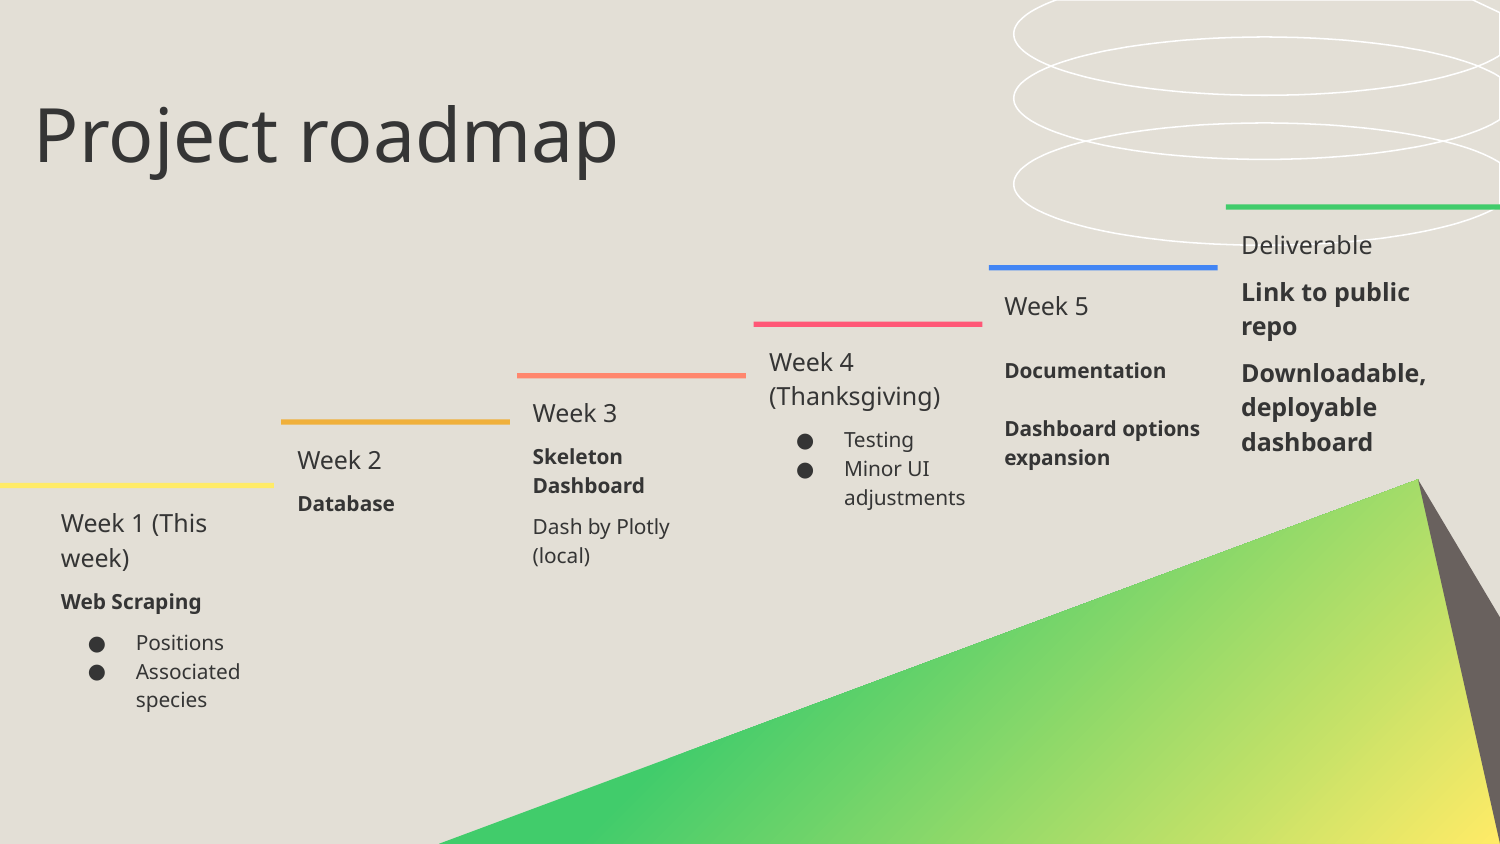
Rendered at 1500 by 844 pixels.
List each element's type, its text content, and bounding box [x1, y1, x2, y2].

text_box [1225, 204, 1500, 210]
text_box [753, 321, 983, 327]
subtitle Week 5 Documentation Dashboard options expansion [989, 270, 1225, 467]
subtitle Week 1 (This week) Web Scraping Positions Associated species [45, 489, 274, 710]
subtitle Week 3 Skeleton Dashboard Dash by Plotly (local) [517, 379, 746, 574]
text_box [988, 265, 1218, 271]
text_box [0, 482, 274, 489]
title Project roadmap [18, 82, 905, 254]
subtitle Week 2 Database [282, 425, 510, 621]
text_box [281, 419, 510, 425]
text_box [517, 373, 746, 379]
subtitle Deliverable Link to public repo Downloadable, deployable dashboard [1225, 210, 1454, 473]
subtitle Week 4 (Thanksgiving) Testing Minor UI adjustments [754, 326, 998, 582]
